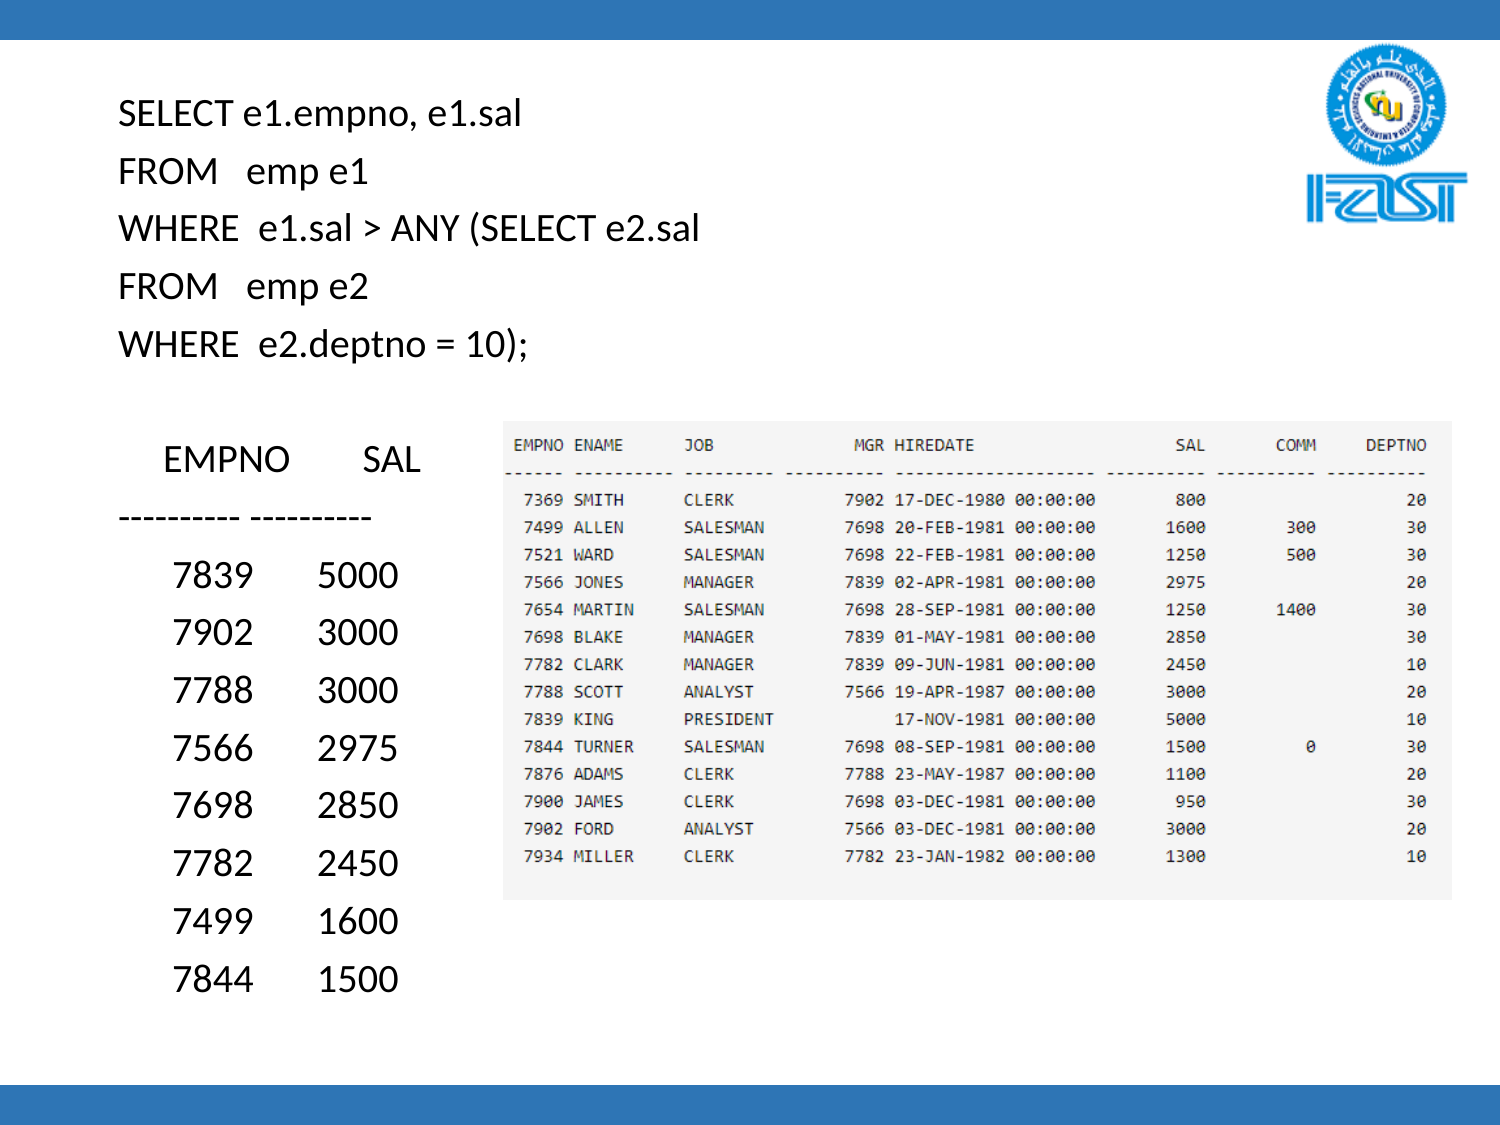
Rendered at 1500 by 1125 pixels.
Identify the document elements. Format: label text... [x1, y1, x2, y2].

picture [1428, 94, 1435, 101]
picture [1299, 40, 1476, 224]
list SELECT e1.empno, e1.sal FROM emp e1 WHERE e1.sal > ANY (SELECT e2.sal FROM emp e2 WHERE e2.deptno = 10); EMPNO SAL ---------- ---------- 7839 5000 7902 3000 7788 3000 7566 2975 7698 2850 7782 2450 7499 1600 7844 1500 [103, 84, 1397, 1014]
picture [502, 421, 1452, 901]
